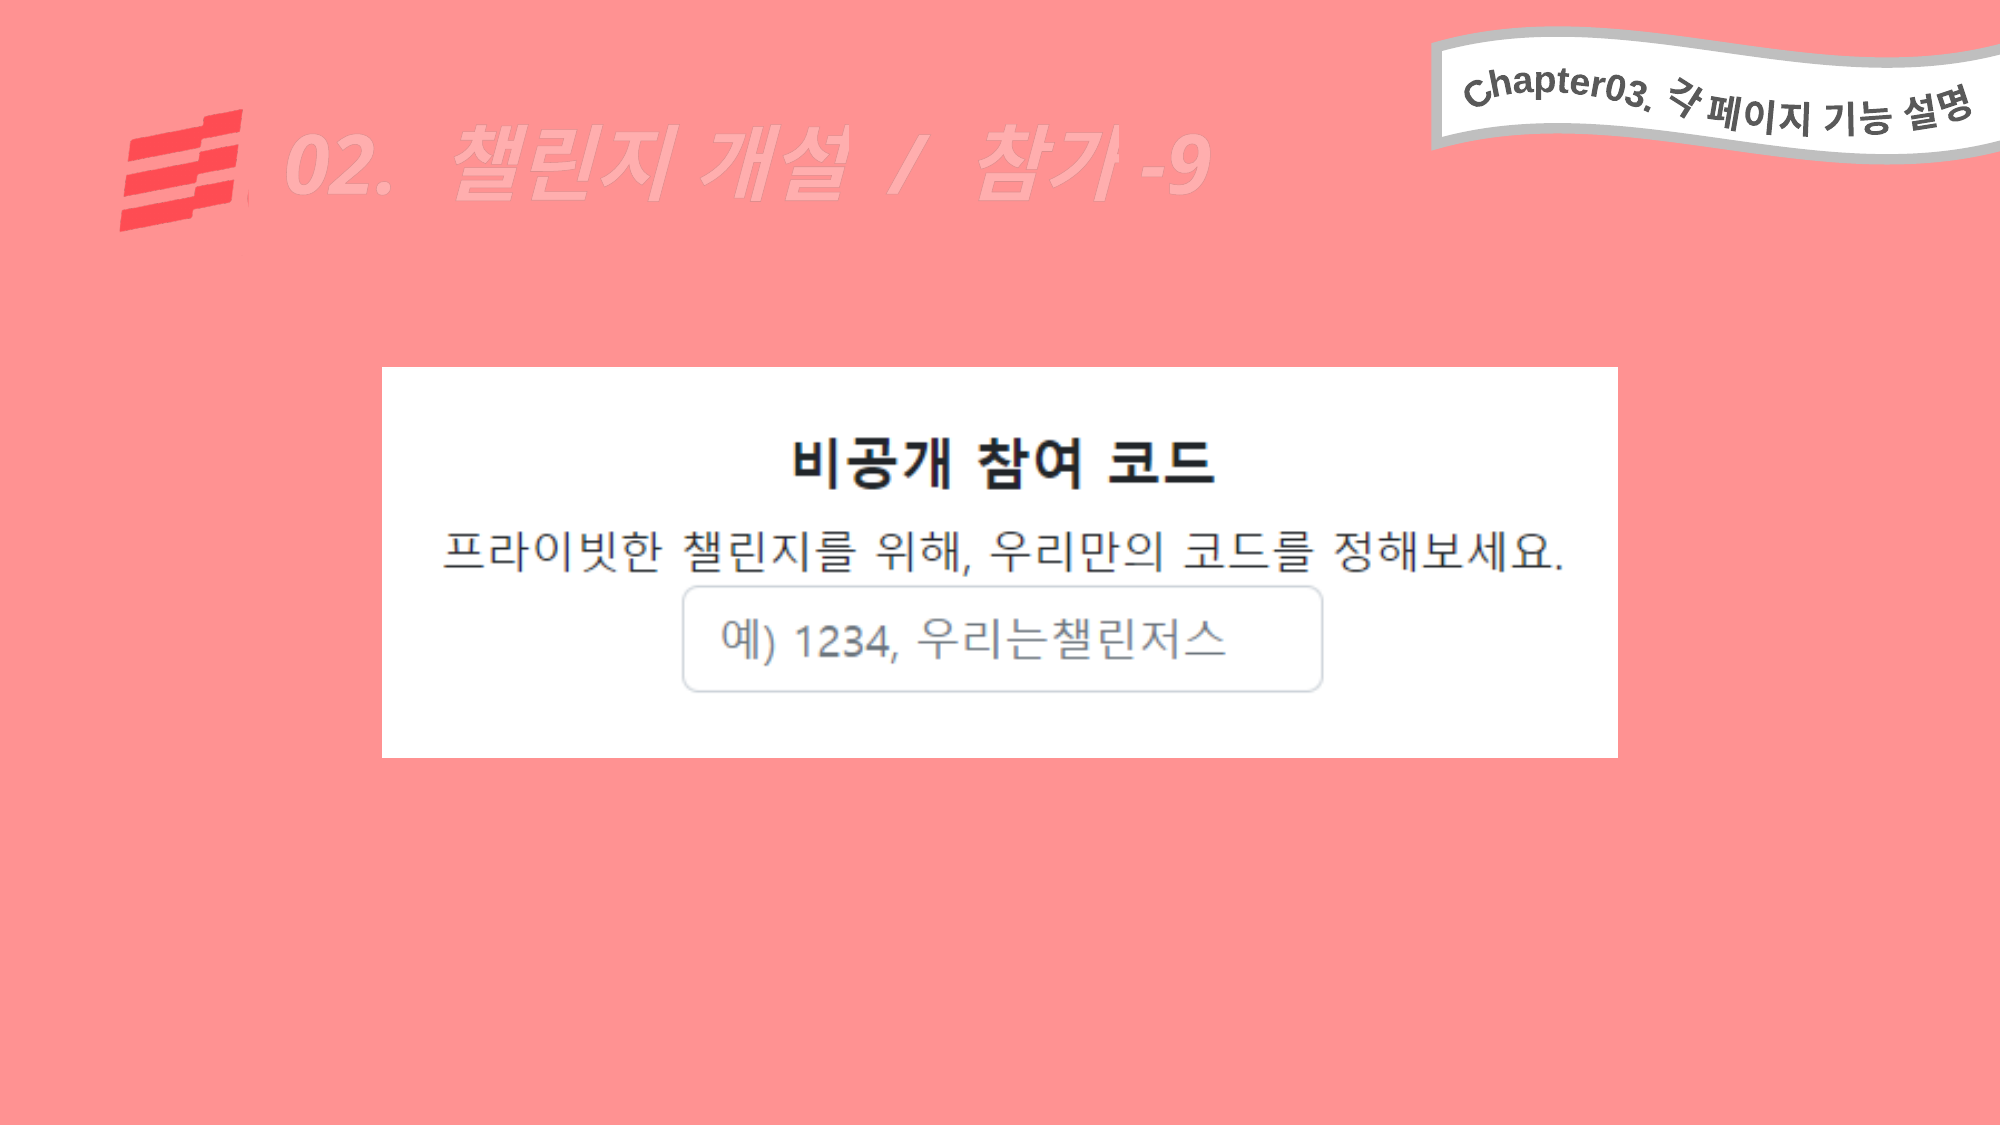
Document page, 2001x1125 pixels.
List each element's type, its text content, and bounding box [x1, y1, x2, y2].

title 02. 챌린지 개설 / 참가-9 [268, 76, 1863, 258]
text_box [1435, 30, 2000, 161]
picture [119, 109, 249, 256]
picture [382, 367, 1618, 758]
